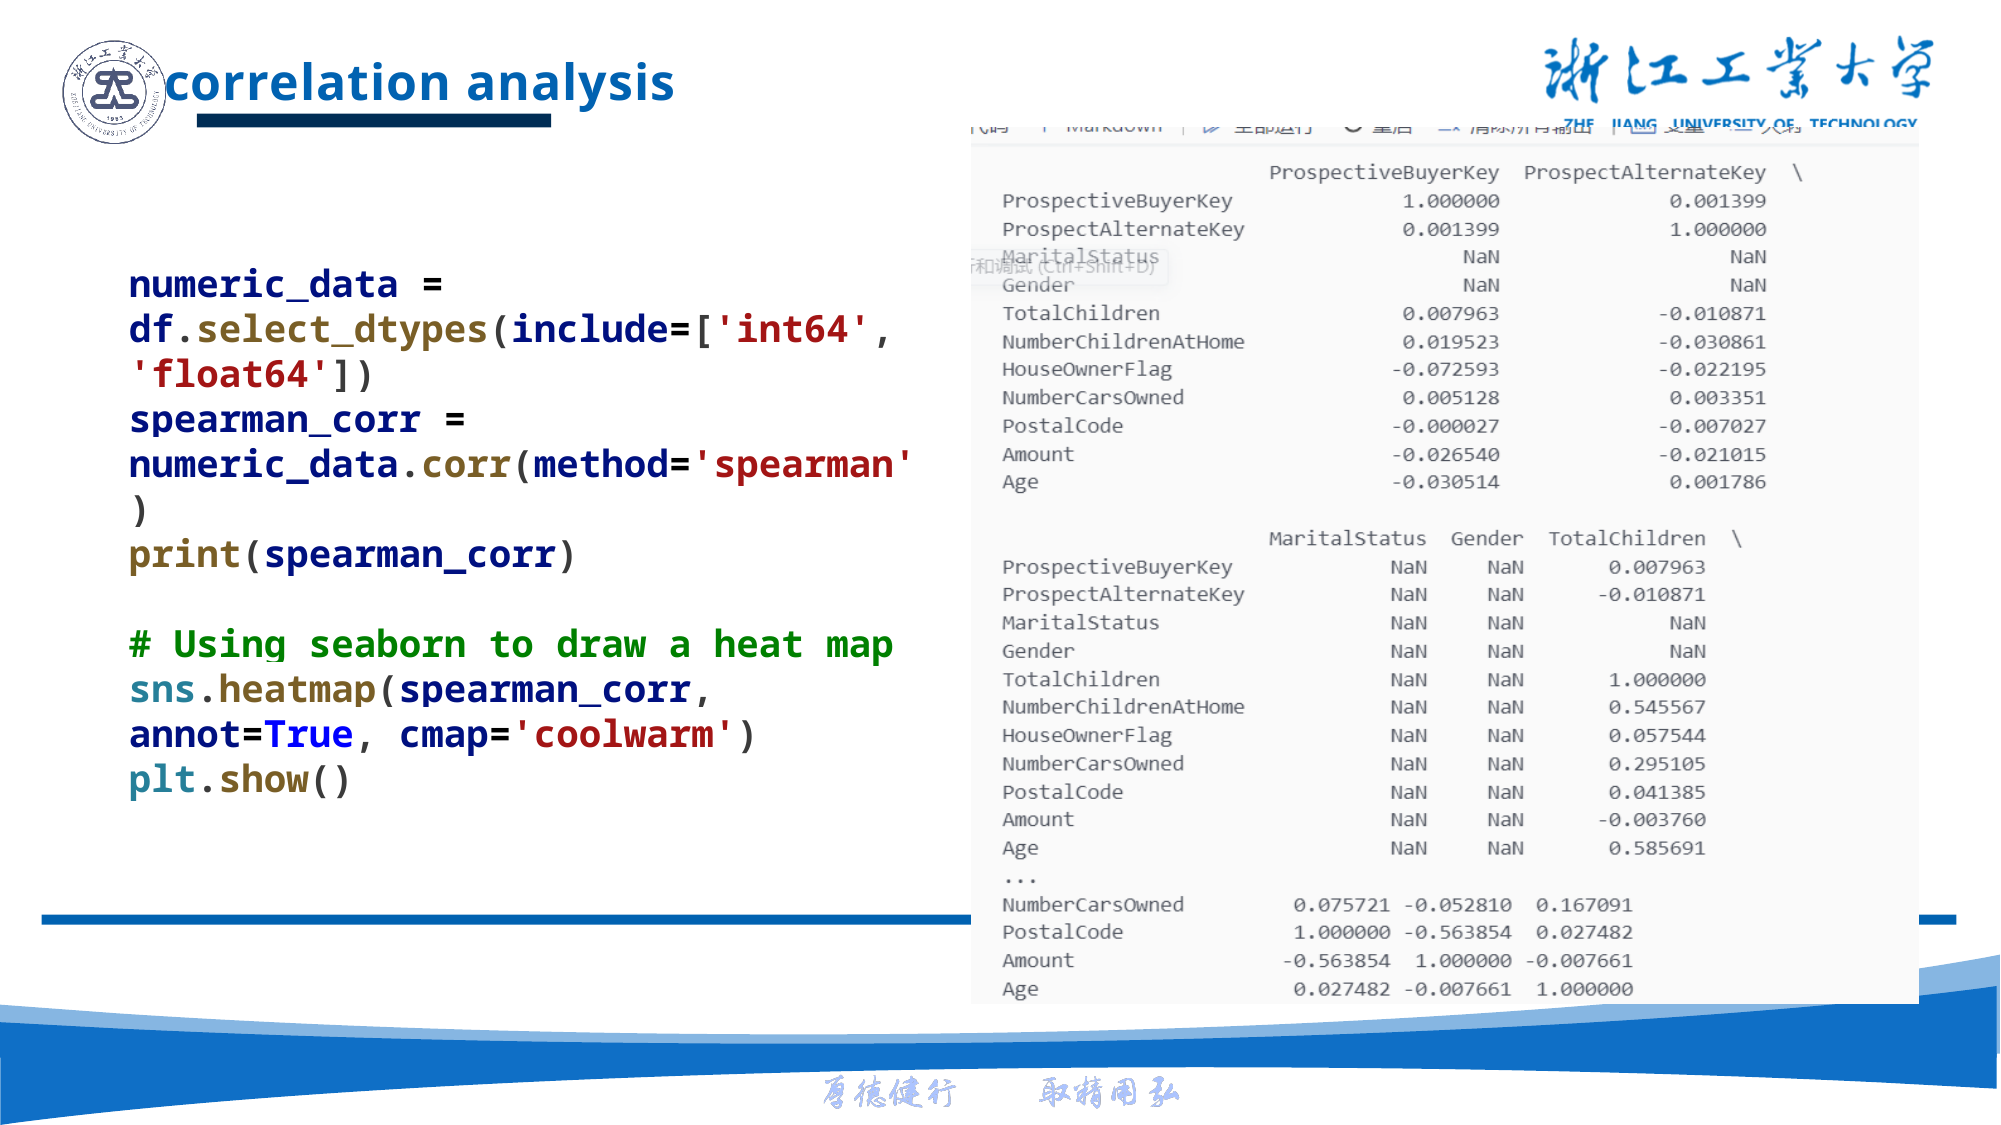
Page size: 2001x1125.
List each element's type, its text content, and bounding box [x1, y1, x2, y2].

text_box [196, 113, 552, 128]
text_box numeric_data = df.select_dtypes(include=['int64', 'float64']) spearman_corr = numeric_data.corr(method='spearman') print(spearman_corr) # Using seaborn to draw a heat map sns.heatmap(spearman_corr, annot=True, cmap='coolwarm') plt.show() [114, 252, 939, 853]
text_box correlation analysis [174, 42, 691, 118]
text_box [0, 954, 2000, 1125]
text_box [1919, 914, 1957, 925]
picture [971, 16, 1946, 1004]
picture [54, 32, 174, 152]
text_box [41, 914, 971, 925]
picture [756, 1058, 1240, 1125]
text_box [0, 0, 2000, 147]
